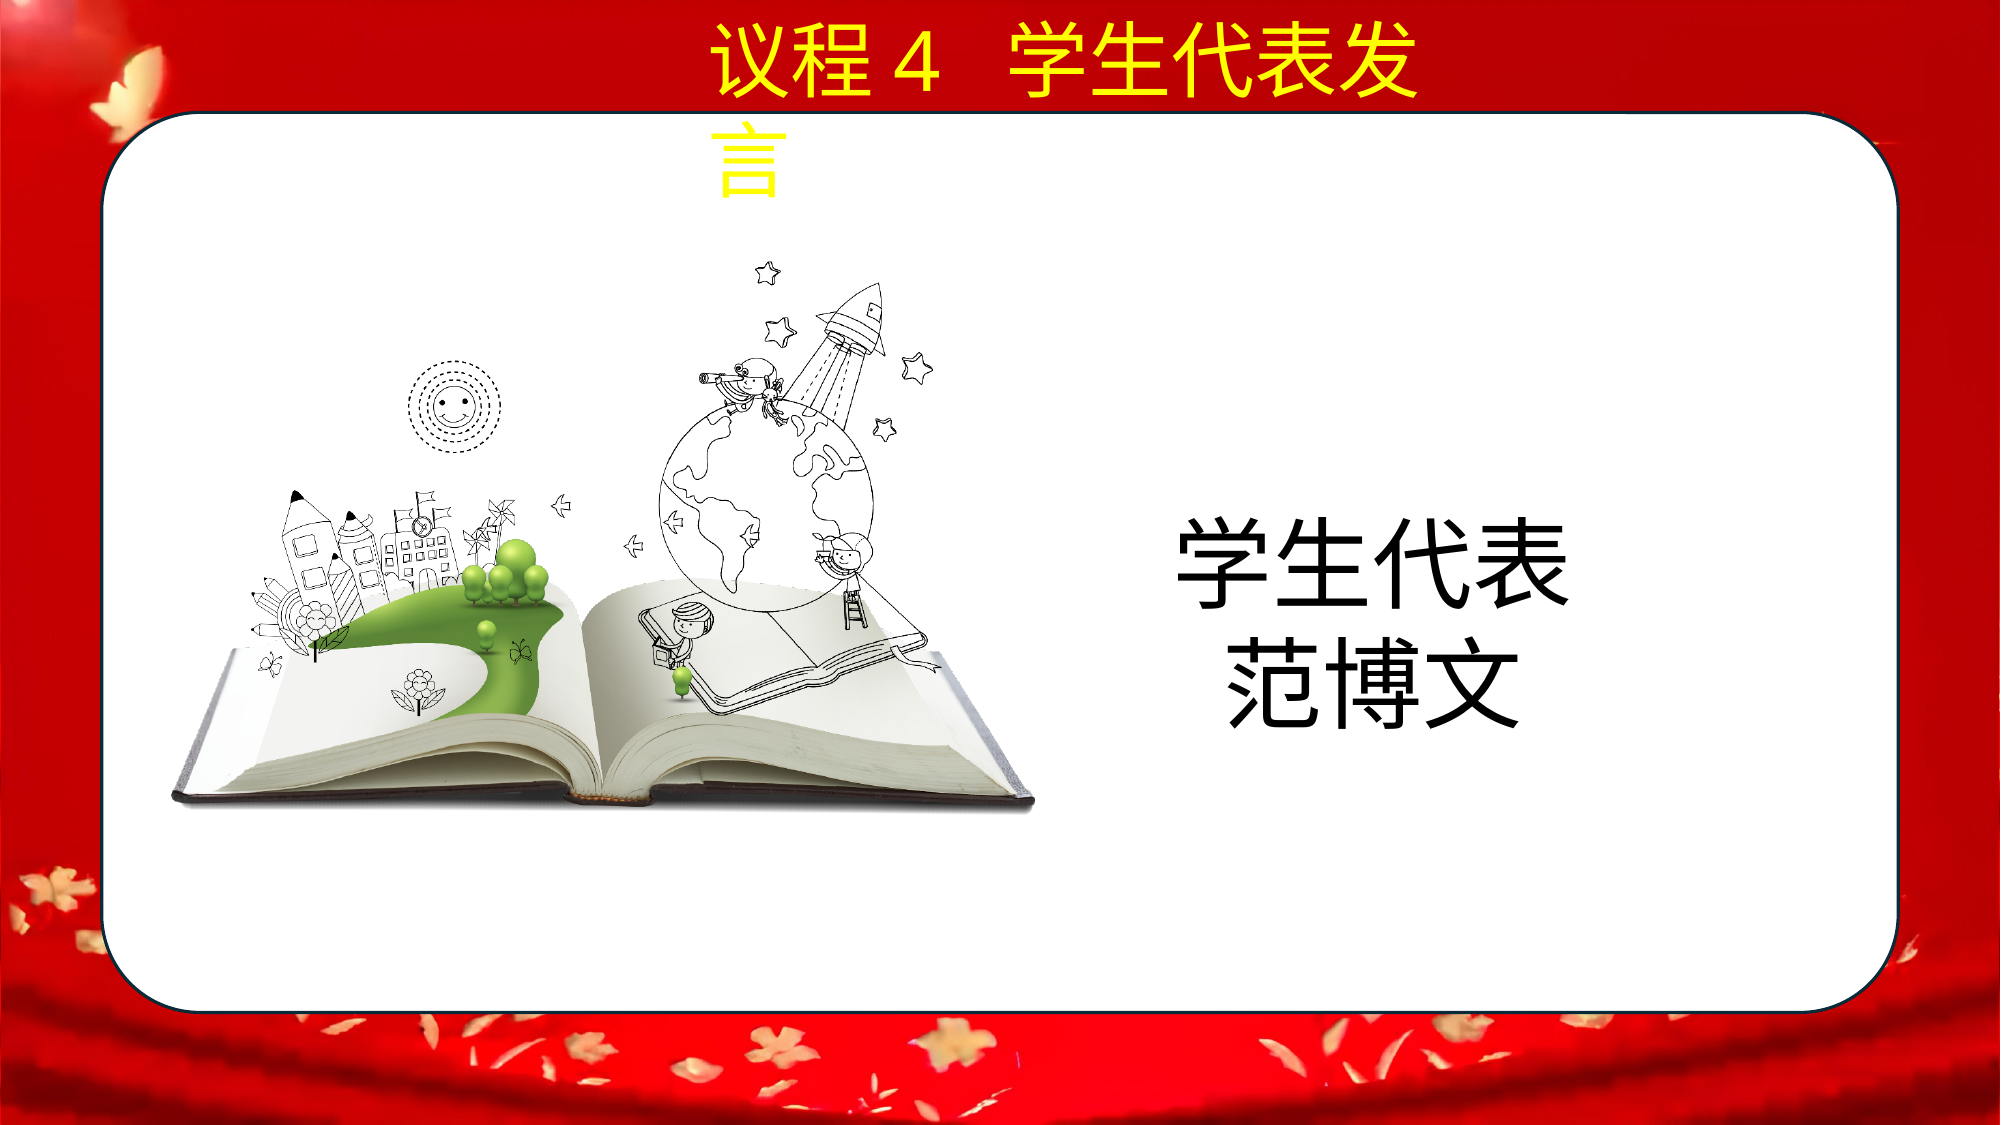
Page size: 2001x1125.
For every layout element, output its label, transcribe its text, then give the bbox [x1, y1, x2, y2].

text_box 议程4 学生代表发言 [692, 1, 1495, 216]
text_box [100, 110, 1900, 1015]
picture [0, 0, 2000, 1125]
text_box 学生代表 范博文 [1217, 494, 1587, 749]
